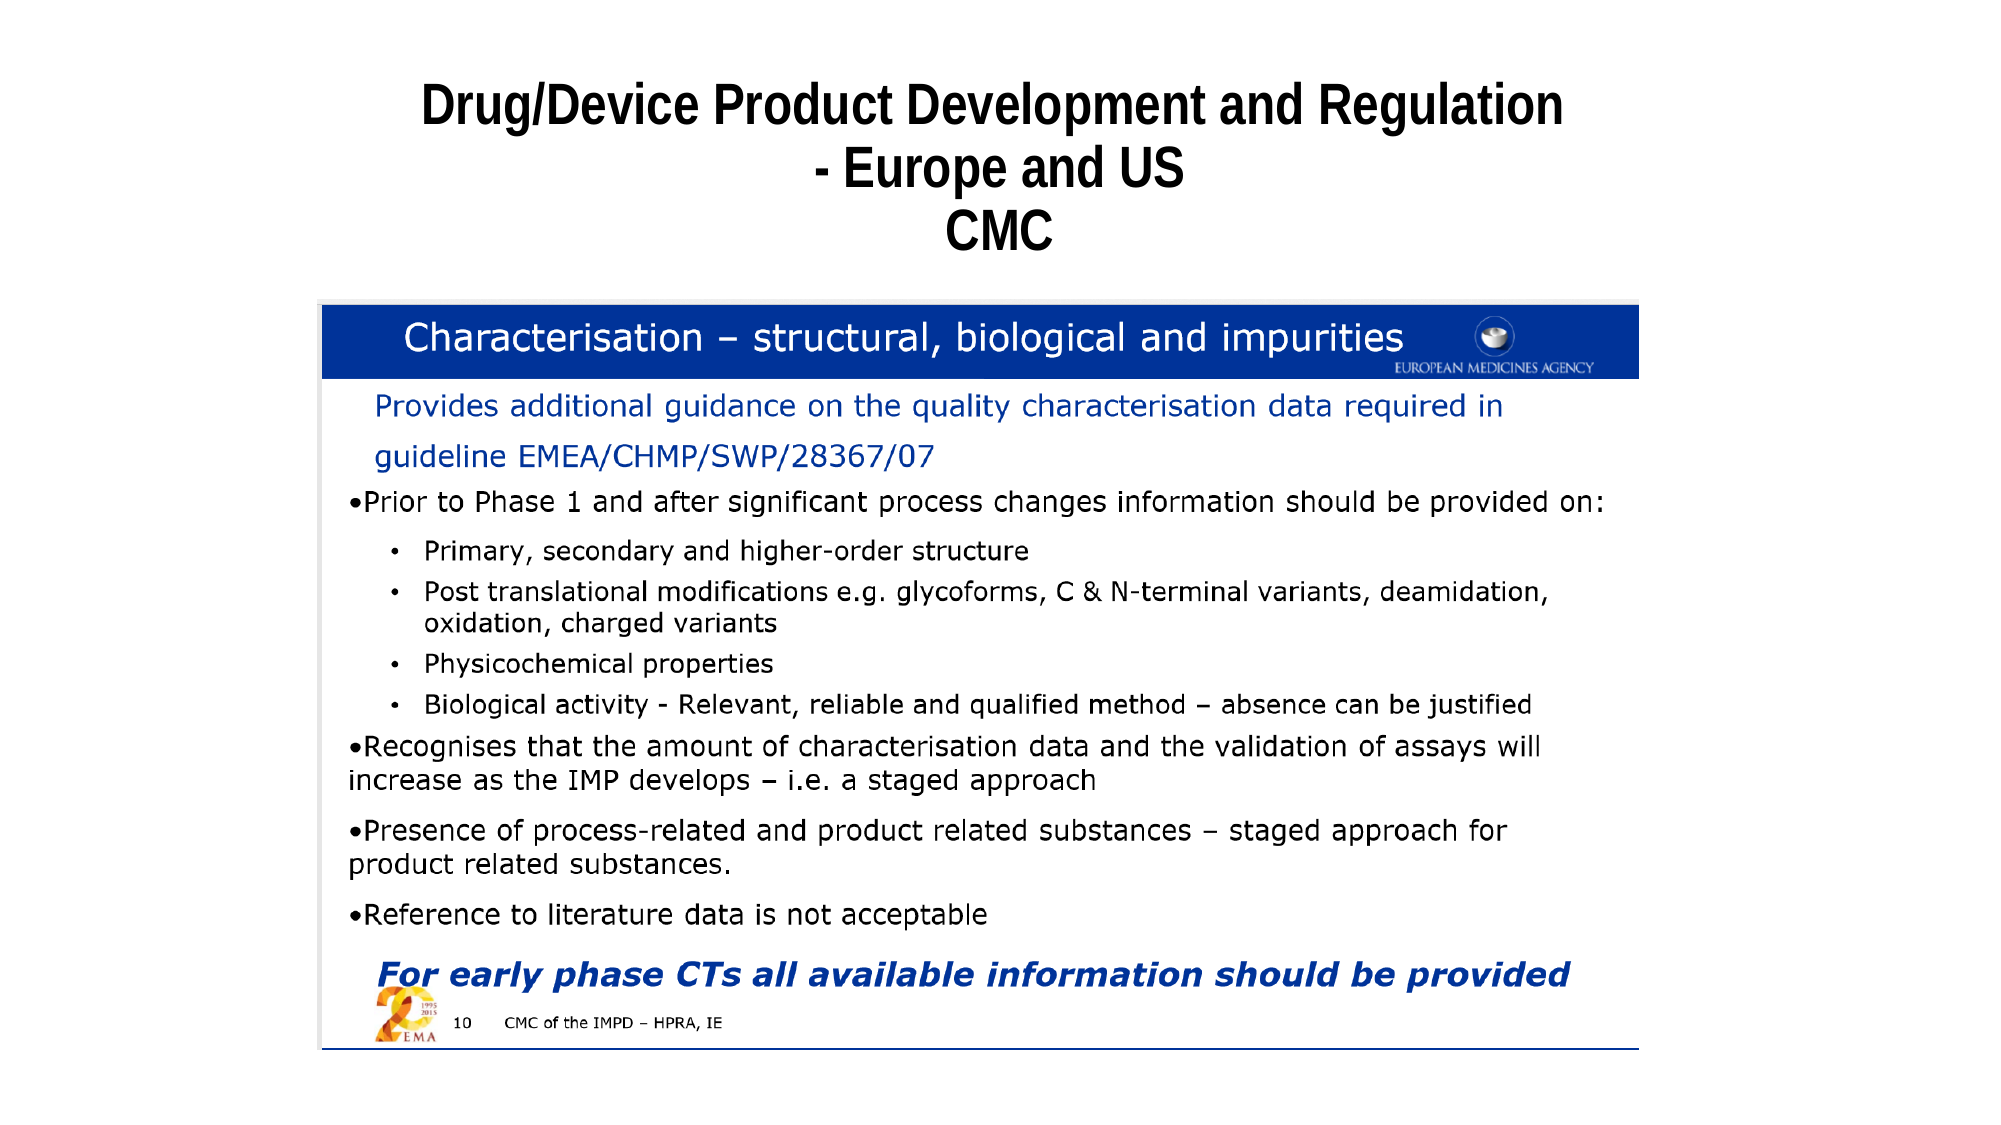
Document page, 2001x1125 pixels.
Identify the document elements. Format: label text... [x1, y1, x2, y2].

title Drug/Device Product Development and Regulation - Europe and US CMC [137, 59, 1863, 278]
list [317, 299, 1639, 1050]
